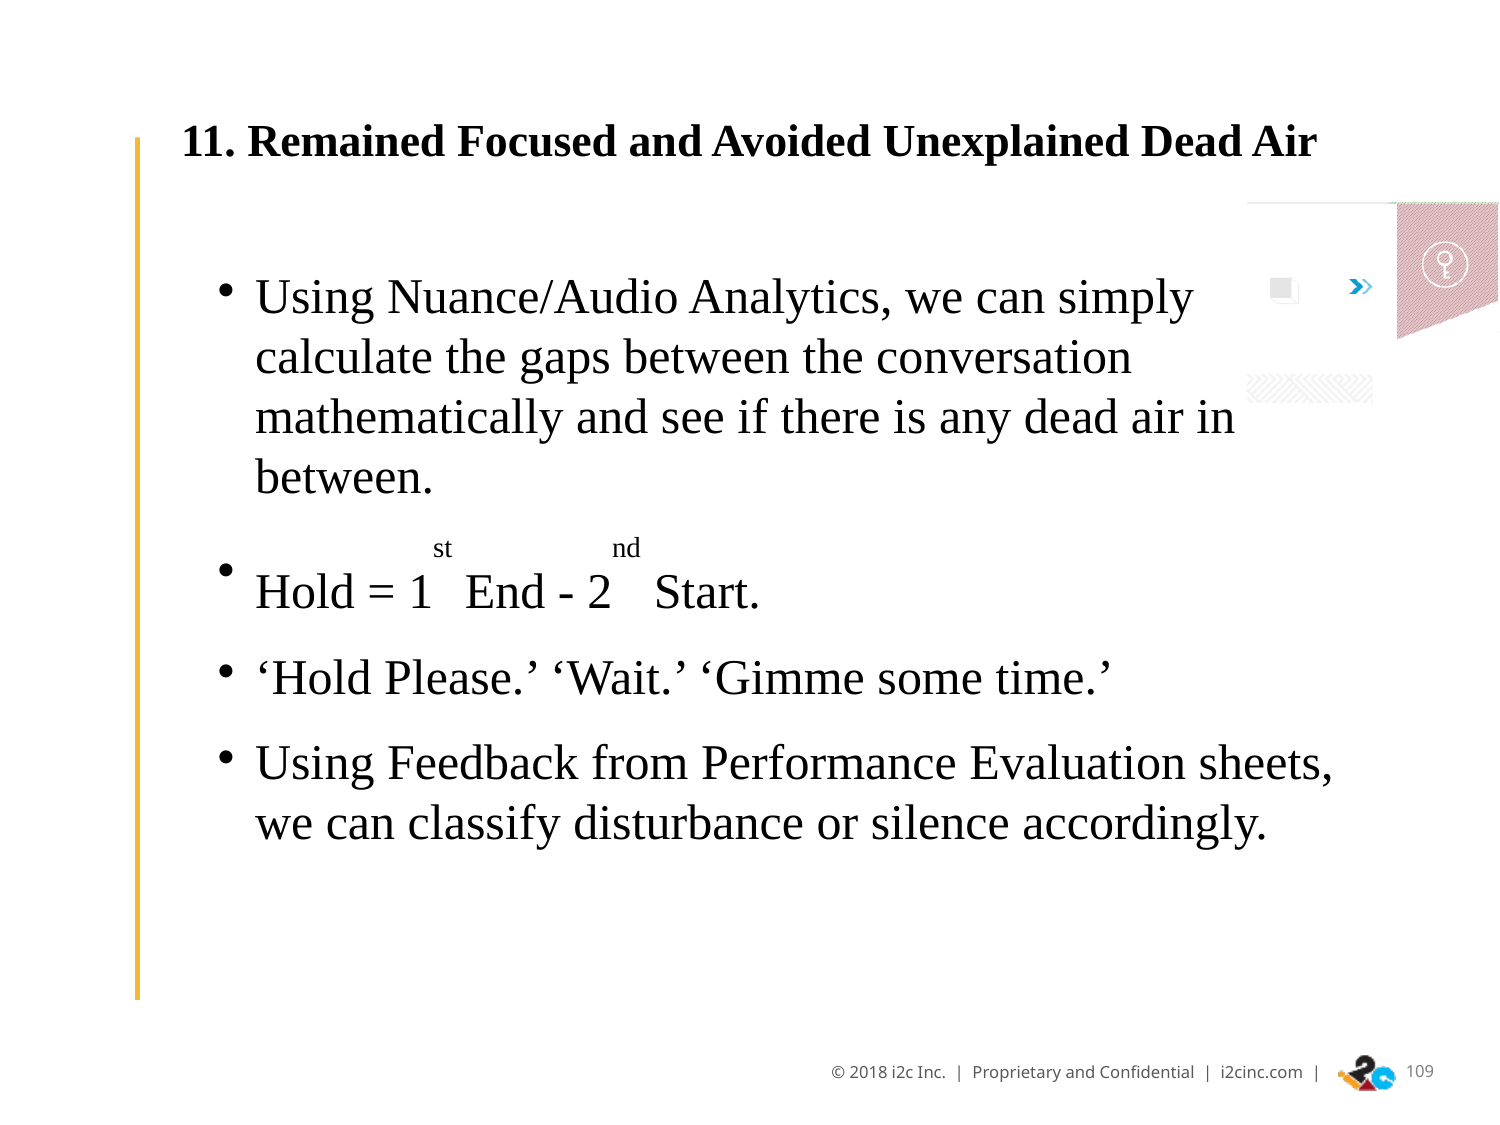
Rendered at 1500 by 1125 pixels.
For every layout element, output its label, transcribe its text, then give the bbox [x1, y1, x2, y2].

picture [1337, 1054, 1396, 1091]
picture [1247, 202, 1500, 403]
text_box Using Nuance/Audio Analytics, we can simply calculate the gaps between the conversation mathematically and see if there is any dead air in between. Hold = 1st End - 2nd Start. ‘Hold Please.’ ‘Wait.’ ‘Gimme some time.’ Using Feedback from Performance Evaluation sheets, we can classify disturbance or silence accordingly. [179, 263, 1335, 916]
text_box 11. Remained Focused and Avoided Unexplained Dead Air [75, 111, 1425, 167]
